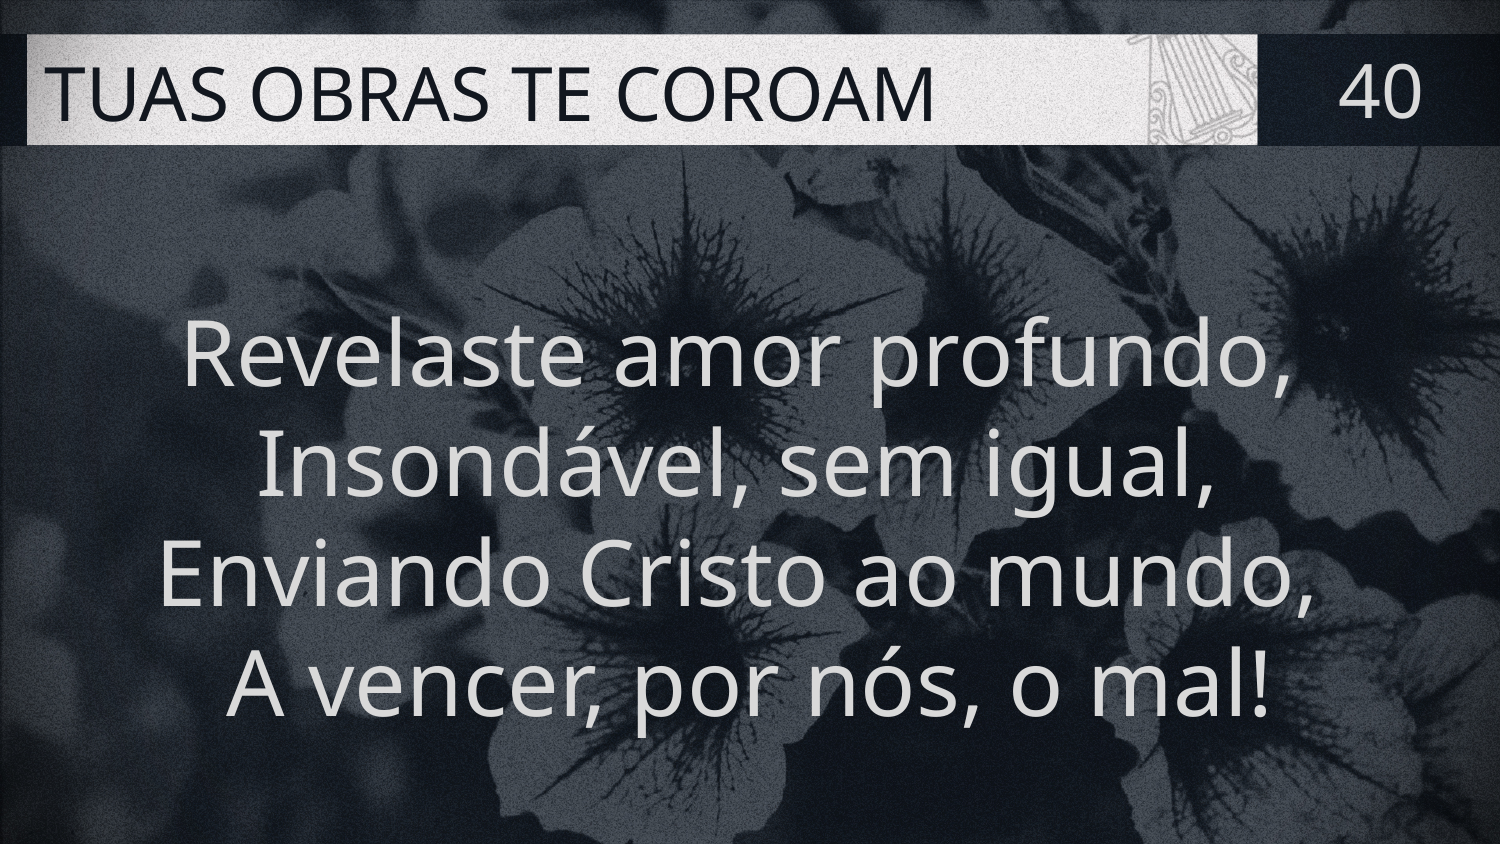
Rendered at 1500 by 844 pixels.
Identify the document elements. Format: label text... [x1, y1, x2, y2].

list Revelaste amor profundo, Insondável, sem igual, Enviando Cristo ao mundo, A vencer, por nós, o mal! [0, 185, 1500, 844]
list 40 [1281, 36, 1483, 143]
title TUAS OBRAS TE COROAM [29, 33, 1258, 151]
picture [0, 0, 1500, 185]
